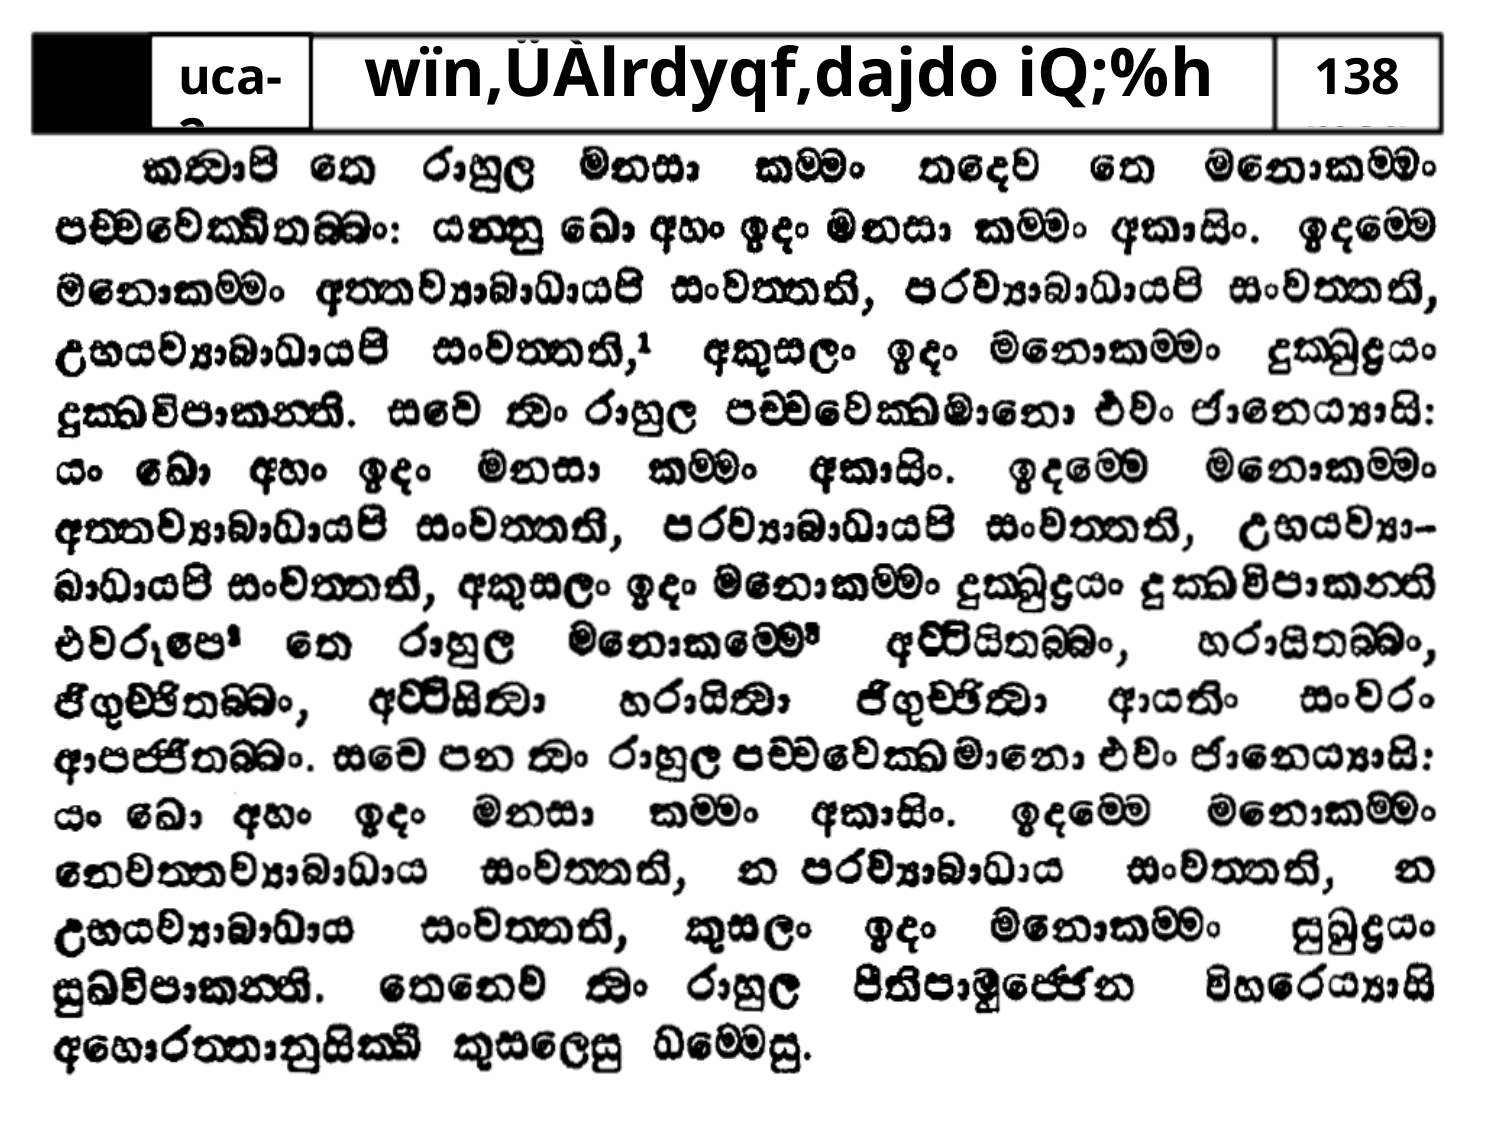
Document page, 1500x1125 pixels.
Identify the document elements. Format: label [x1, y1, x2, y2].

picture [24, 22, 1451, 1083]
